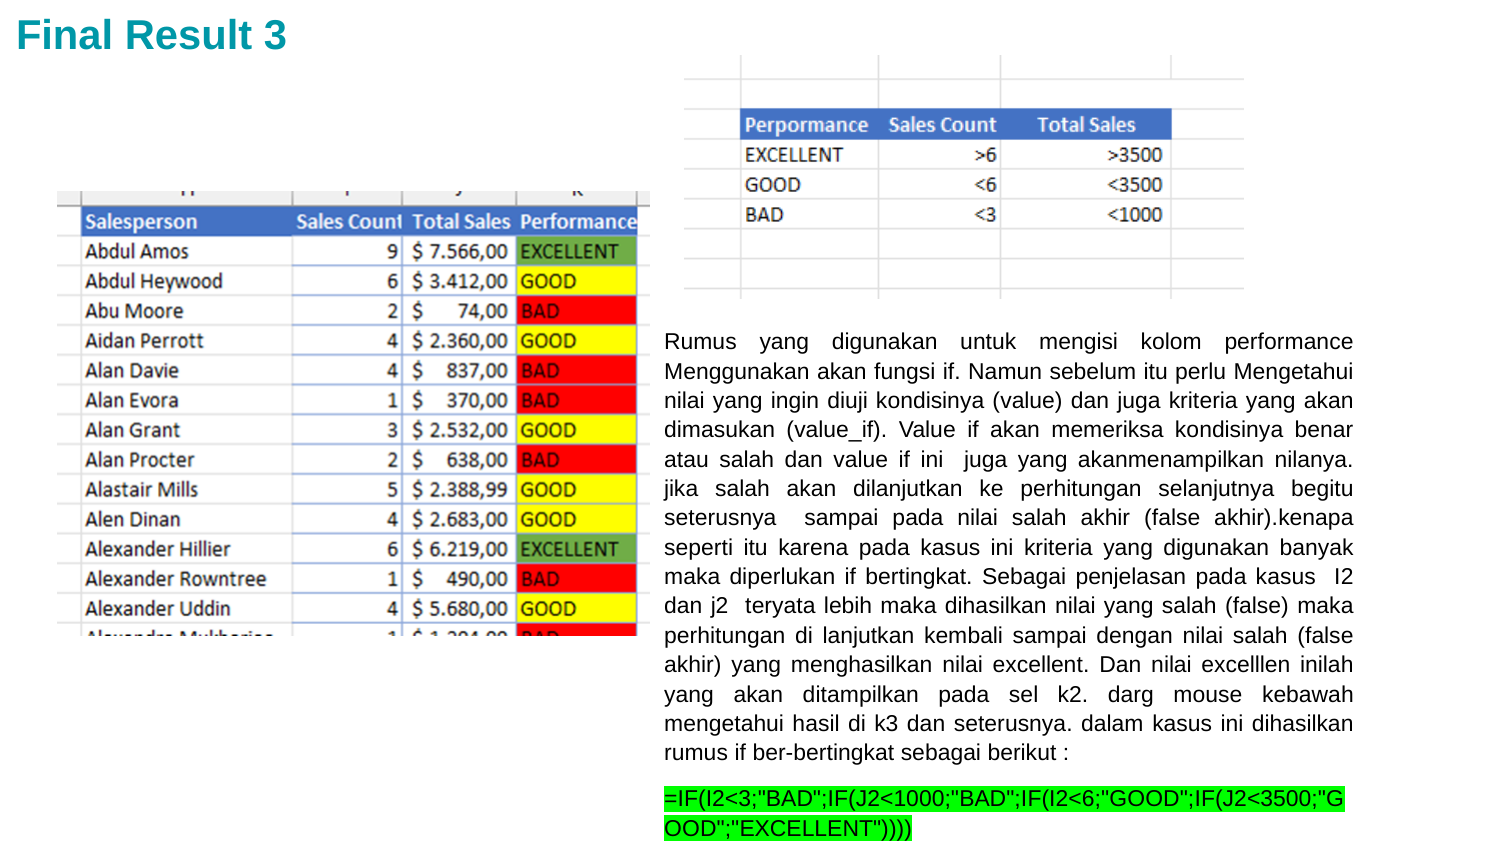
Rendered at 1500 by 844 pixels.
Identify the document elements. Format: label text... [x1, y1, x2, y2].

picture [57, 191, 650, 636]
text_box Final Result 3 [1, 0, 303, 65]
text_box Rumus yang digunakan untuk mengisi kolom performance Menggunakan akan fungsi if. Namun sebelum itu perlu Mengetahui nilai yang ingin diuji kondisinya (value) dan juga kriteria yang akan dimasukan (value_if). Value if akan memeriksa kondisinya benar atau salah dan value if ini juga yang akanmenampilkan nilanya. jika salah akan dilanjutkan ke perhitungan selanjutnya begitu seterusnya sampai pada nilai salah akhir (false akhir).kenapa seperti itu karena pada kasus ini kriteria yang digunakan banyak maka diperlukan if bertingkat. Sebagai penjelasan pada kasus I2 dan j2 teryata lebih maka dihasilkan nilai yang salah (false) maka perhitungan di lanjutkan kembali sampai dengan nilai salah (false akhir) yang menghasilkan nilai excellent. Dan nilai excelllen inilah yang akan ditampilkan pada sel k2. darg mouse kebawah mengetahui hasil di k3 dan seterusnya. dalam kasus ini dihasilkan rumus if ber-bertingkat sebagai berikut : =IF(I2<3;"BAD";IF(J2<1000;"BAD";IF(I2<6;"GOOD";IF(J2<3500;"GOOD";"EXCELLENT")))) [649, 317, 1369, 844]
picture [683, 55, 1244, 299]
